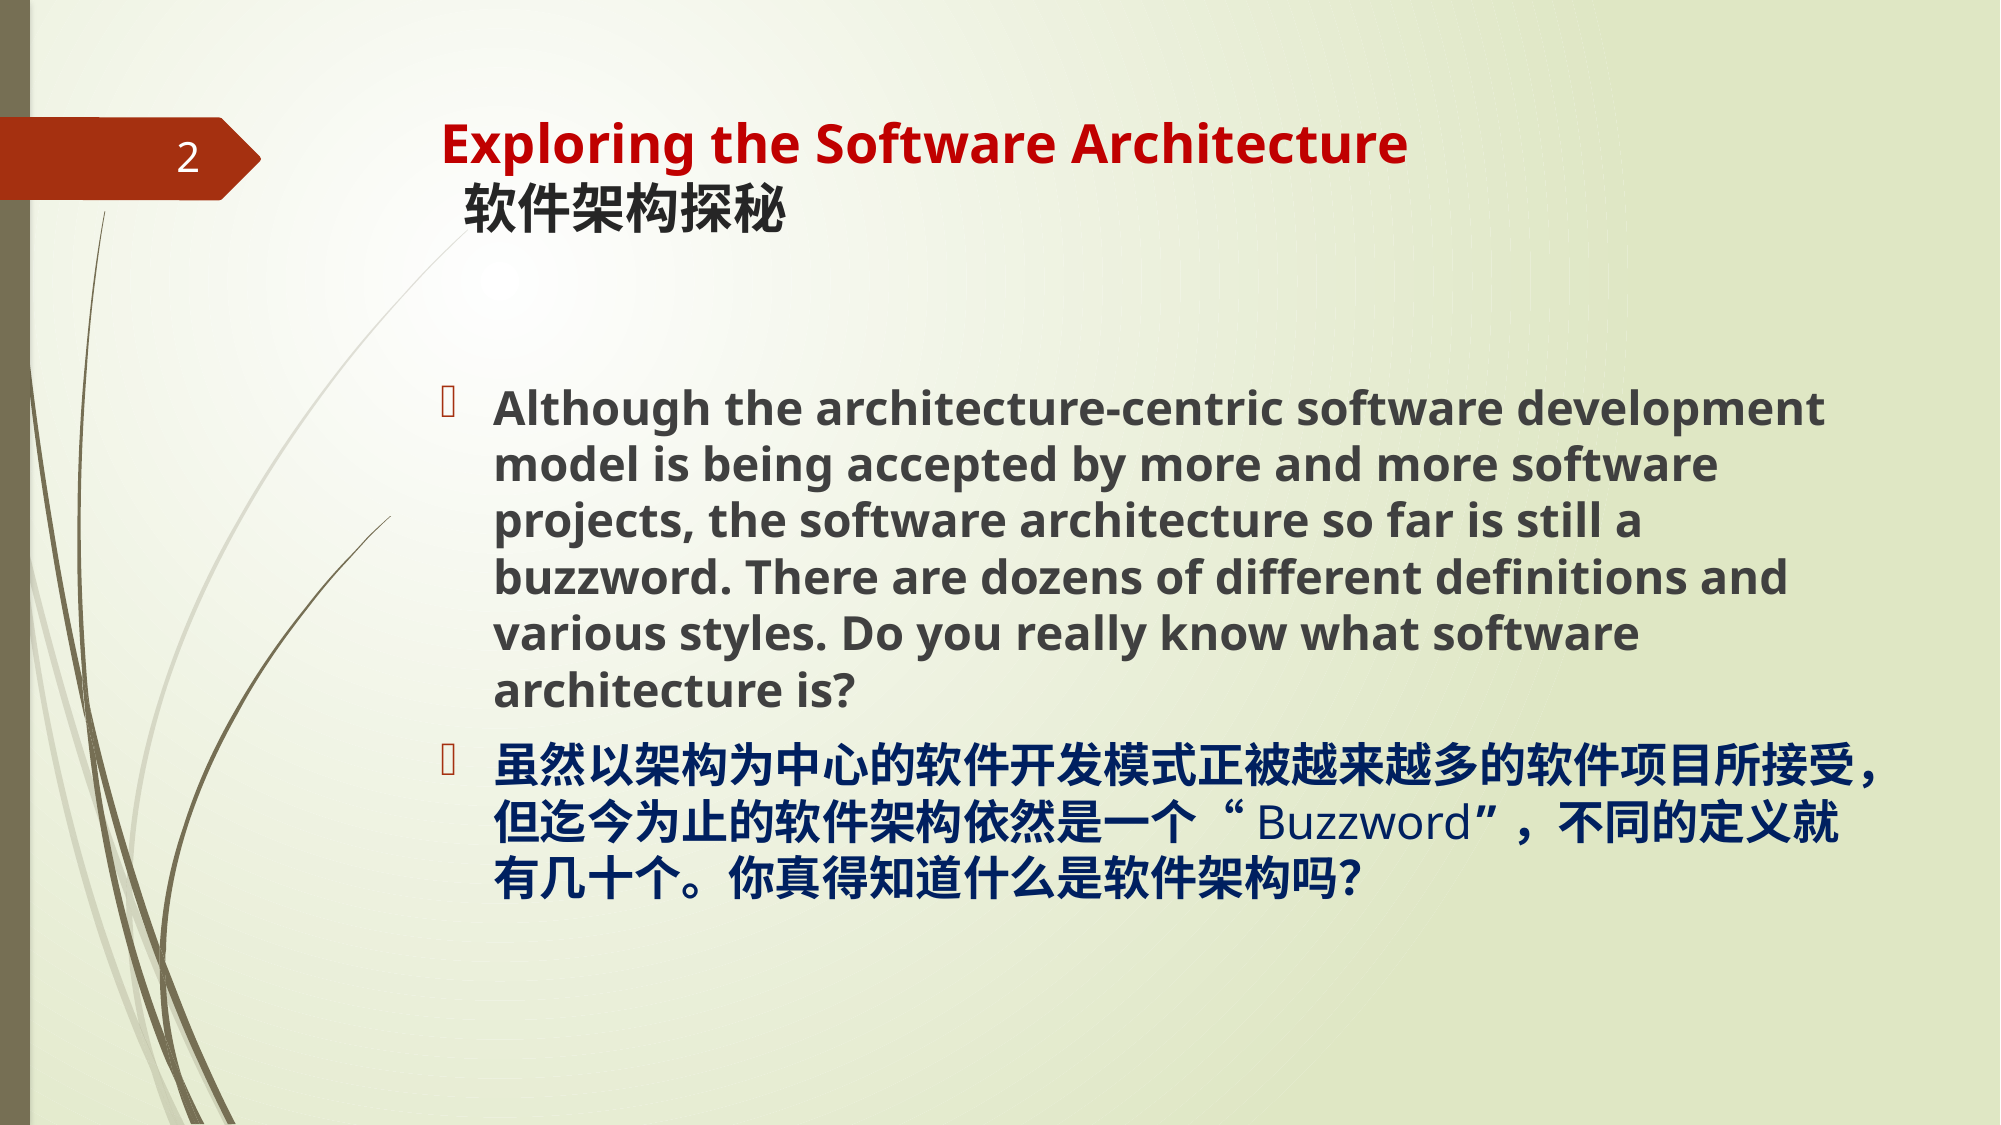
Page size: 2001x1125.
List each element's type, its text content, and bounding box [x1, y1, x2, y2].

slide_number 2 [87, 129, 216, 190]
list Although the architecture-centric software development model is being accepted by more and more software projects, the software architecture so far is still a buzzword. There are dozens of different definitions and various styles. Do you really know what software architecture is? 虽然以架构为中心的软件开发模式正被越来越多的软件项目所接受，但迄今为止的软件架构依然是一个“Buzzword”，不同的定义就有几十个。你真得知道什么是软件架构吗？ [425, 294, 1888, 915]
title Exploring the Software Architecture 软件架构探秘 [425, 102, 1888, 294]
